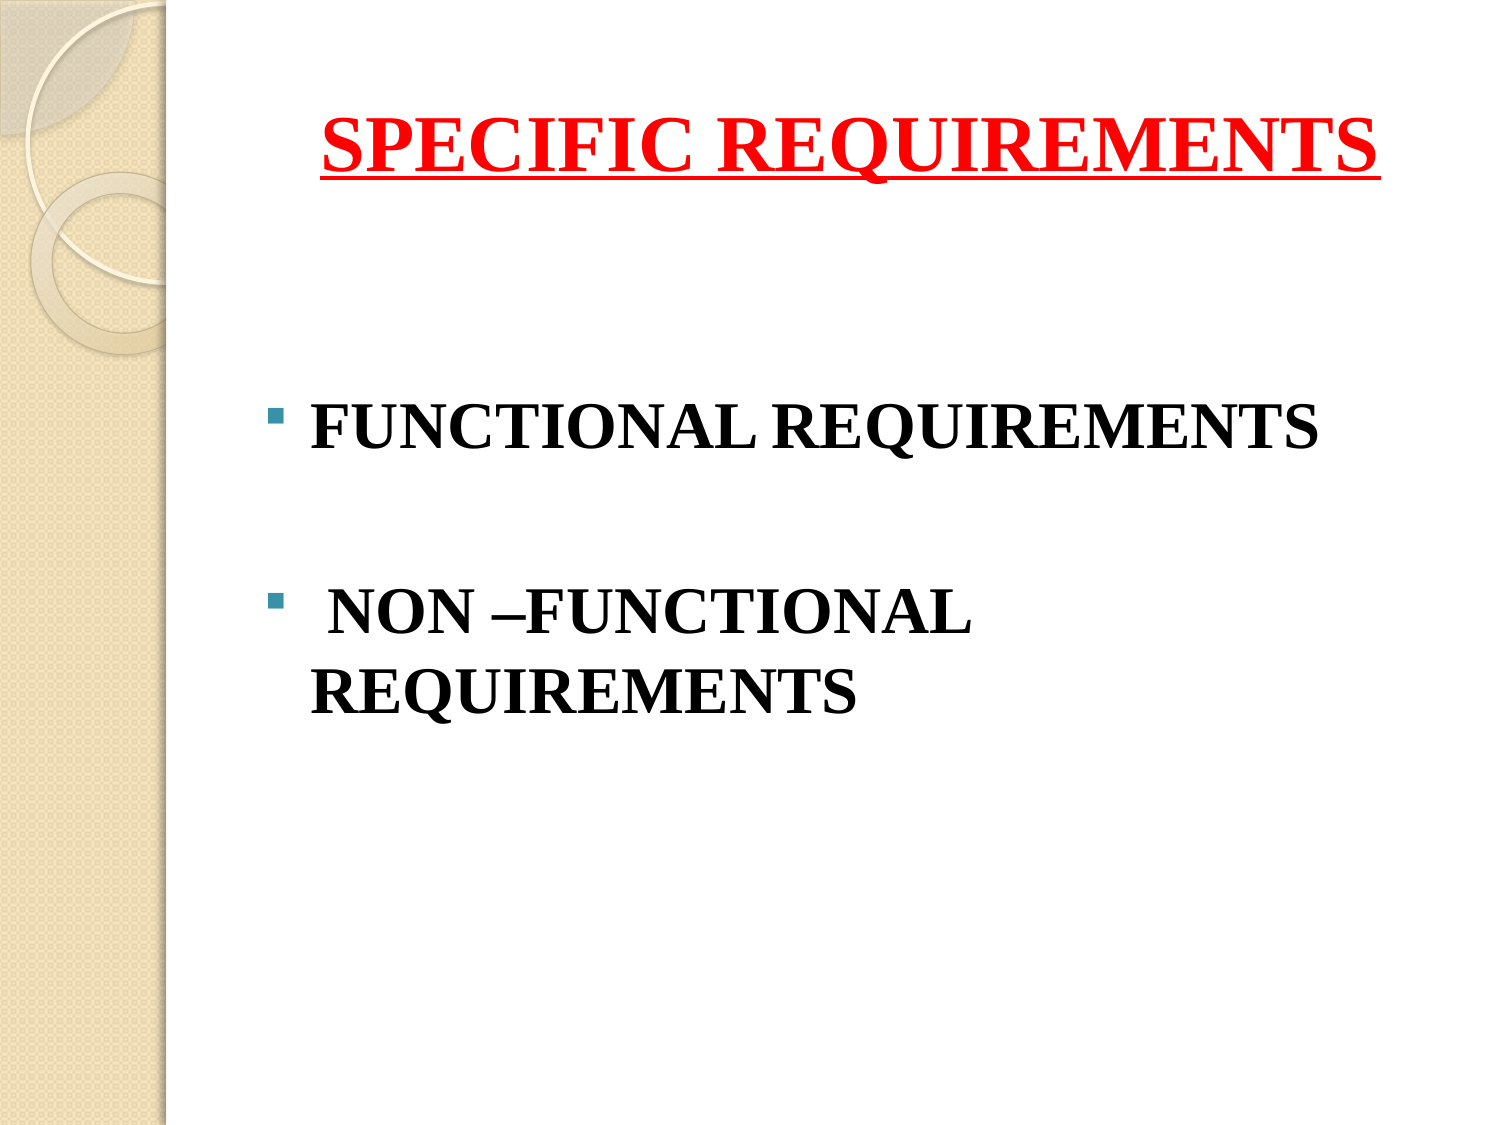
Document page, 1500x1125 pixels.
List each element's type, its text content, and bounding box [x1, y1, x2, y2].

title SPECIFIC REQUIREMENTS [235, 45, 1466, 233]
list FUNCTIONAL REQUIREMENTS NON –FUNCTIONAL REQUIREMENTS [235, 375, 1500, 1025]
